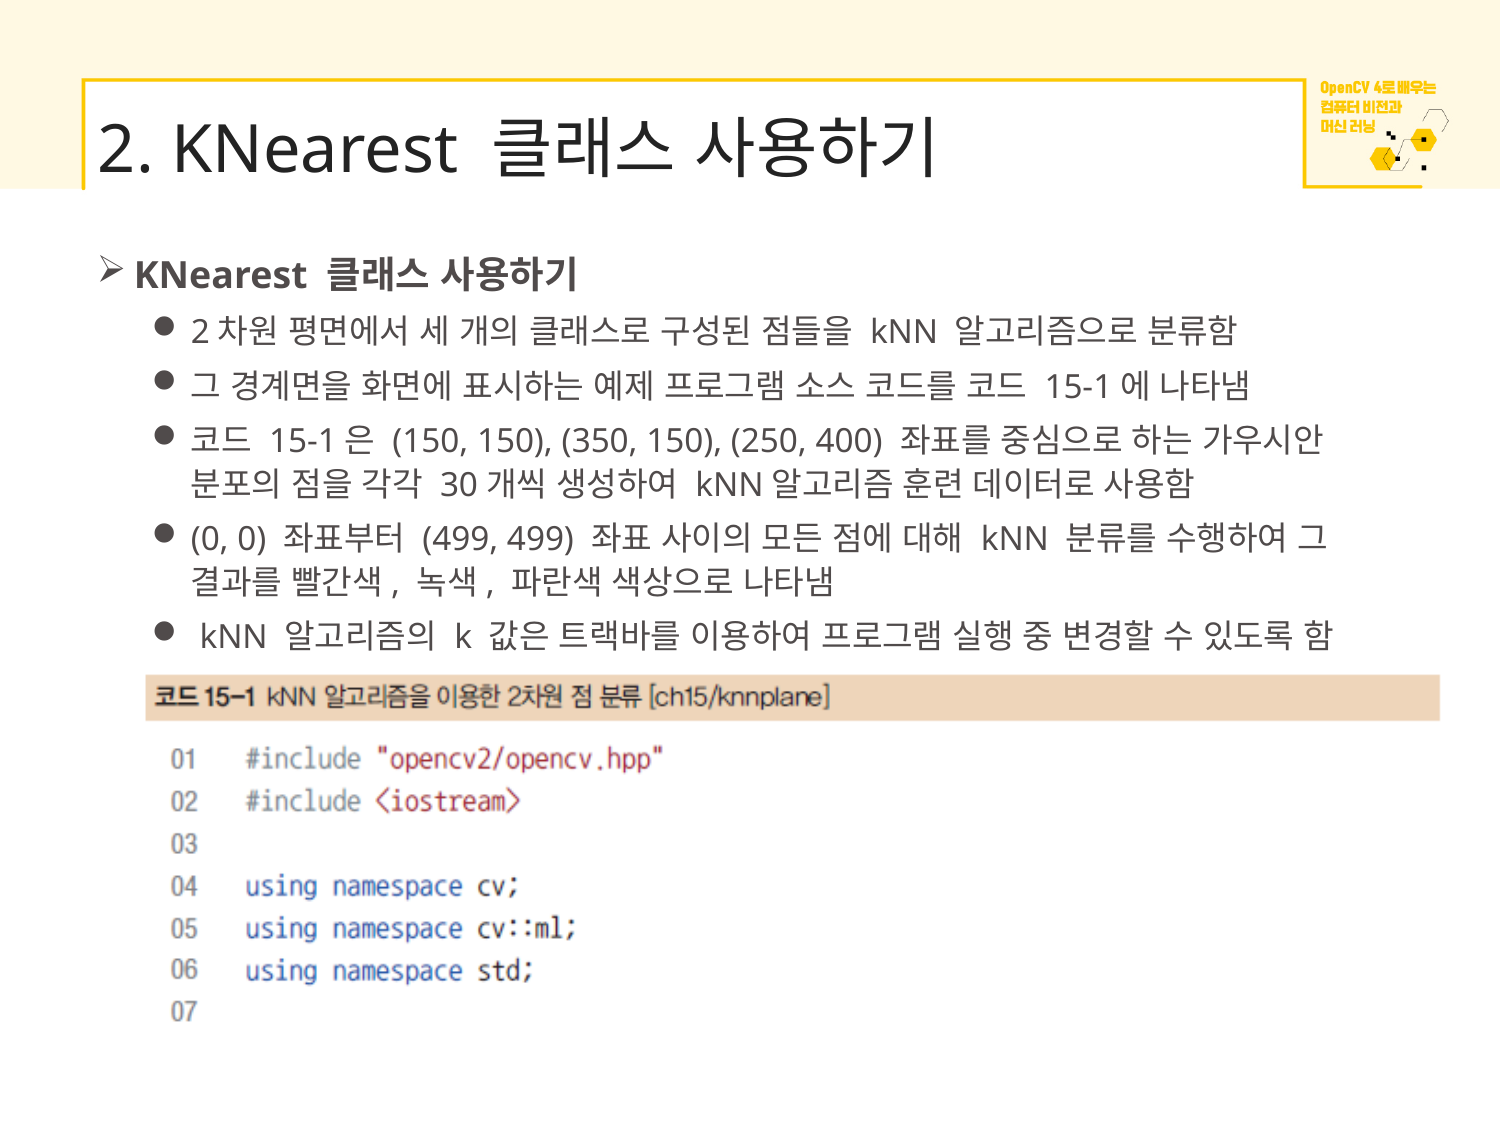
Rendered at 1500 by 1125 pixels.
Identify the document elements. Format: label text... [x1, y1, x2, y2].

picture [0, 0, 1500, 1125]
title 2. KNearest 클래스 사용하기 [82, 61, 1413, 193]
list KNearest 클래스 사용하기 2차원 평면에서 세 개의 클래스로 구성된 점들을 kNN 알고리즘으로 분류함 그 경계면을 화면에 표시하는 예제 프로그램 소스 코드를 코드 15-1에 나타냄 코드 15-1은 (150, 150), (350, 150), (250, 400) 좌표를 중심으로 하는 가우시안 분포의 점을 각각 30개씩 생성하여 kNN알고리즘 훈련 데이터로 사용함 (0, 0) 좌표부터 (499, 499) 좌표 사이의 모든 점에 대해 kNN 분류를 수행하여 그 결과를 빨간색, 녹색, 파란색 색상으로 나타냄 kNN 알고리즘의 k 값은 트랙바를 이용하여 프로그램 실행 중 변경할 수 있도록 함 [81, 239, 1412, 1054]
